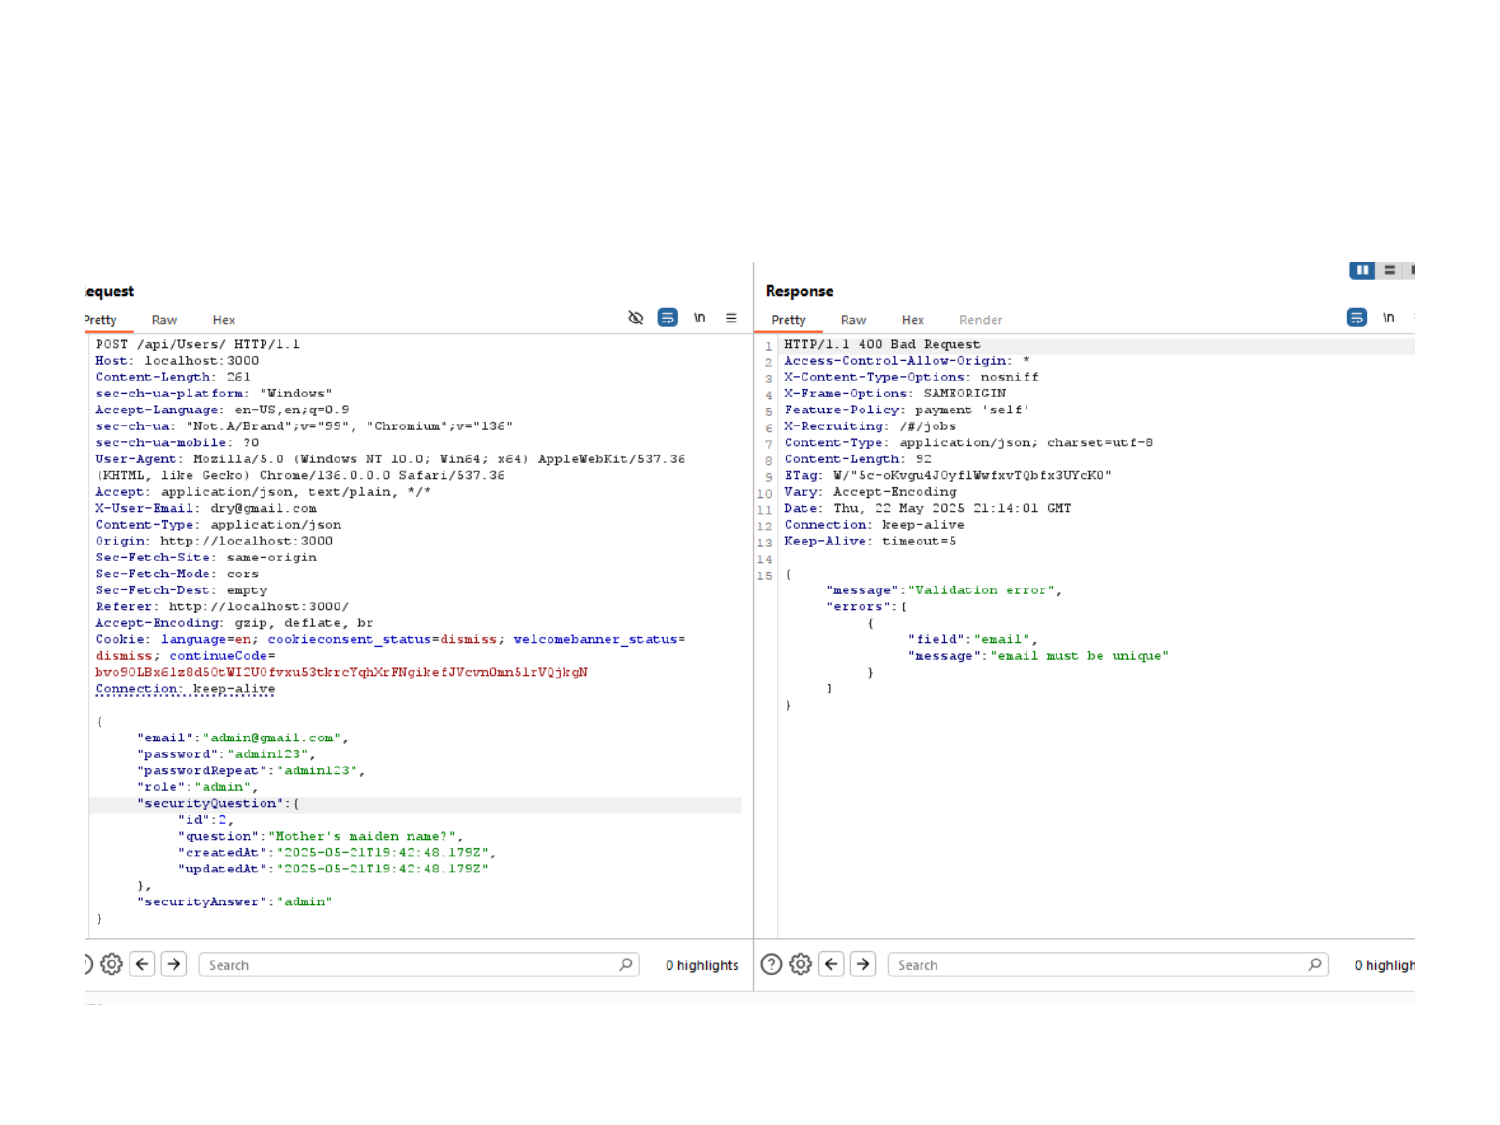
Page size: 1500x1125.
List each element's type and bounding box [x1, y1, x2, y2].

list [85, 262, 1415, 1006]
